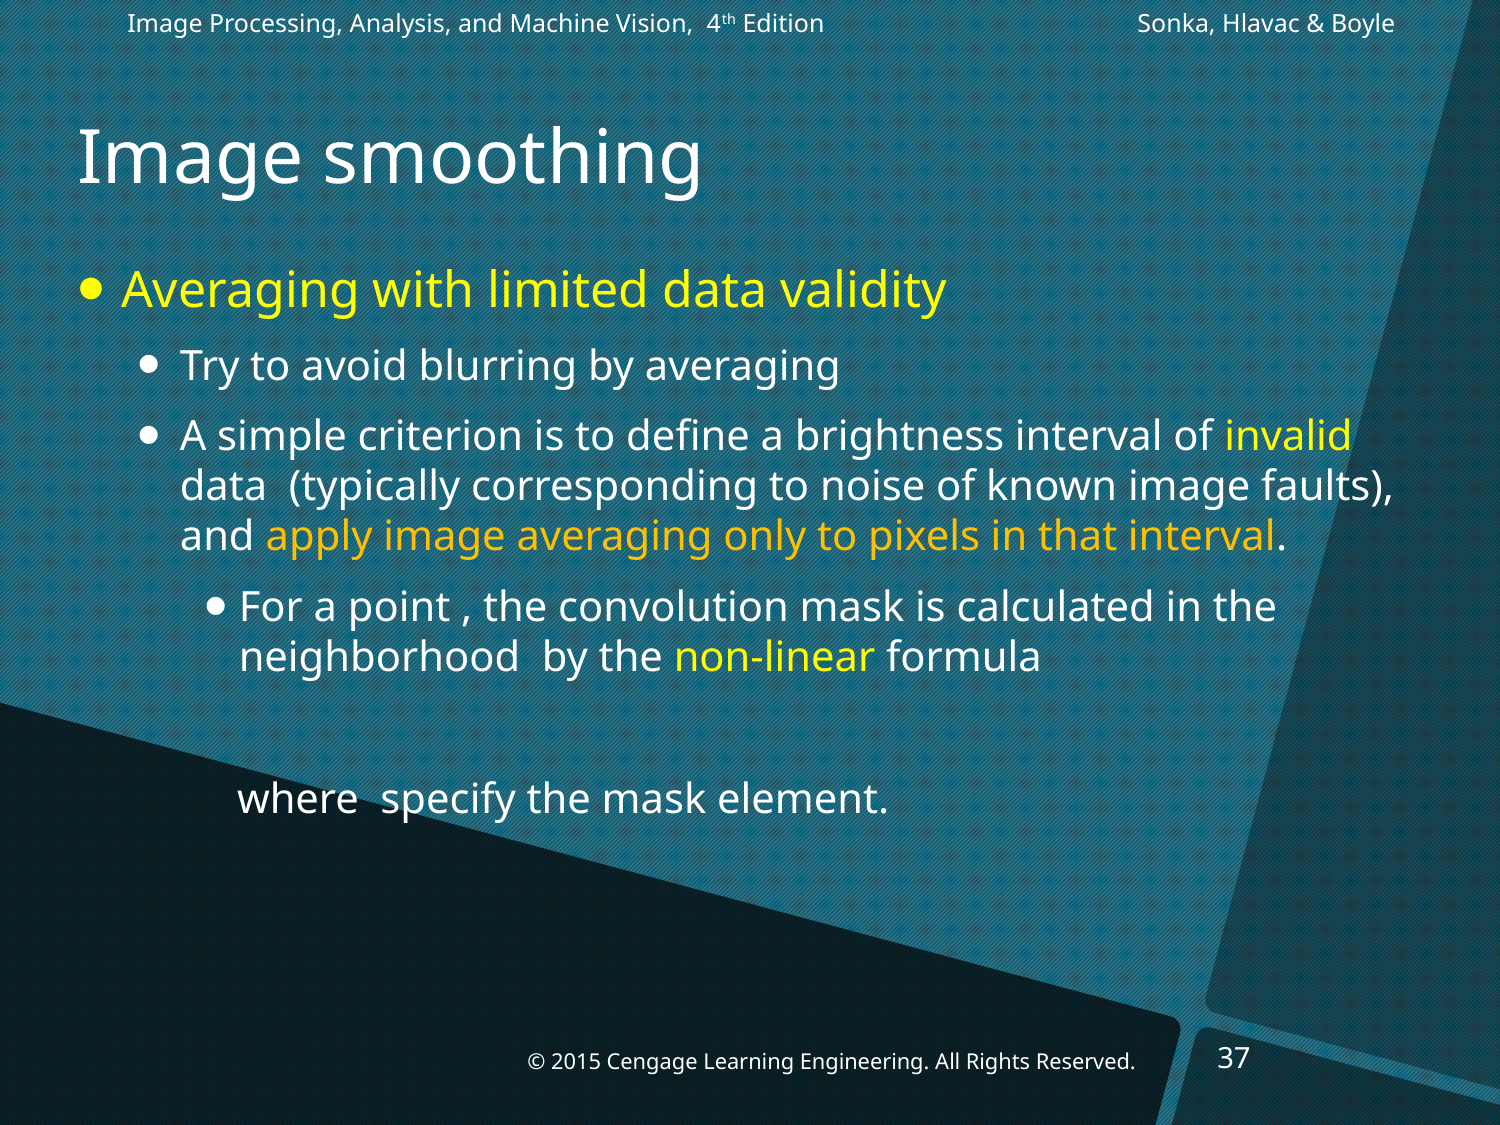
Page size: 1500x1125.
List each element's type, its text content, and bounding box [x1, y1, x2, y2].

footer © 2015 Cengage Learning Engineering. All Rights Reserved. [512, 1032, 1163, 1093]
slide_number 37 [1202, 1024, 1463, 1094]
text_box Image Processing, Analysis, and Machine Vision, 4th Edition Sonka, Hlavac & Boyle [112, 0, 1413, 45]
title Image smoothing [62, 82, 1463, 225]
